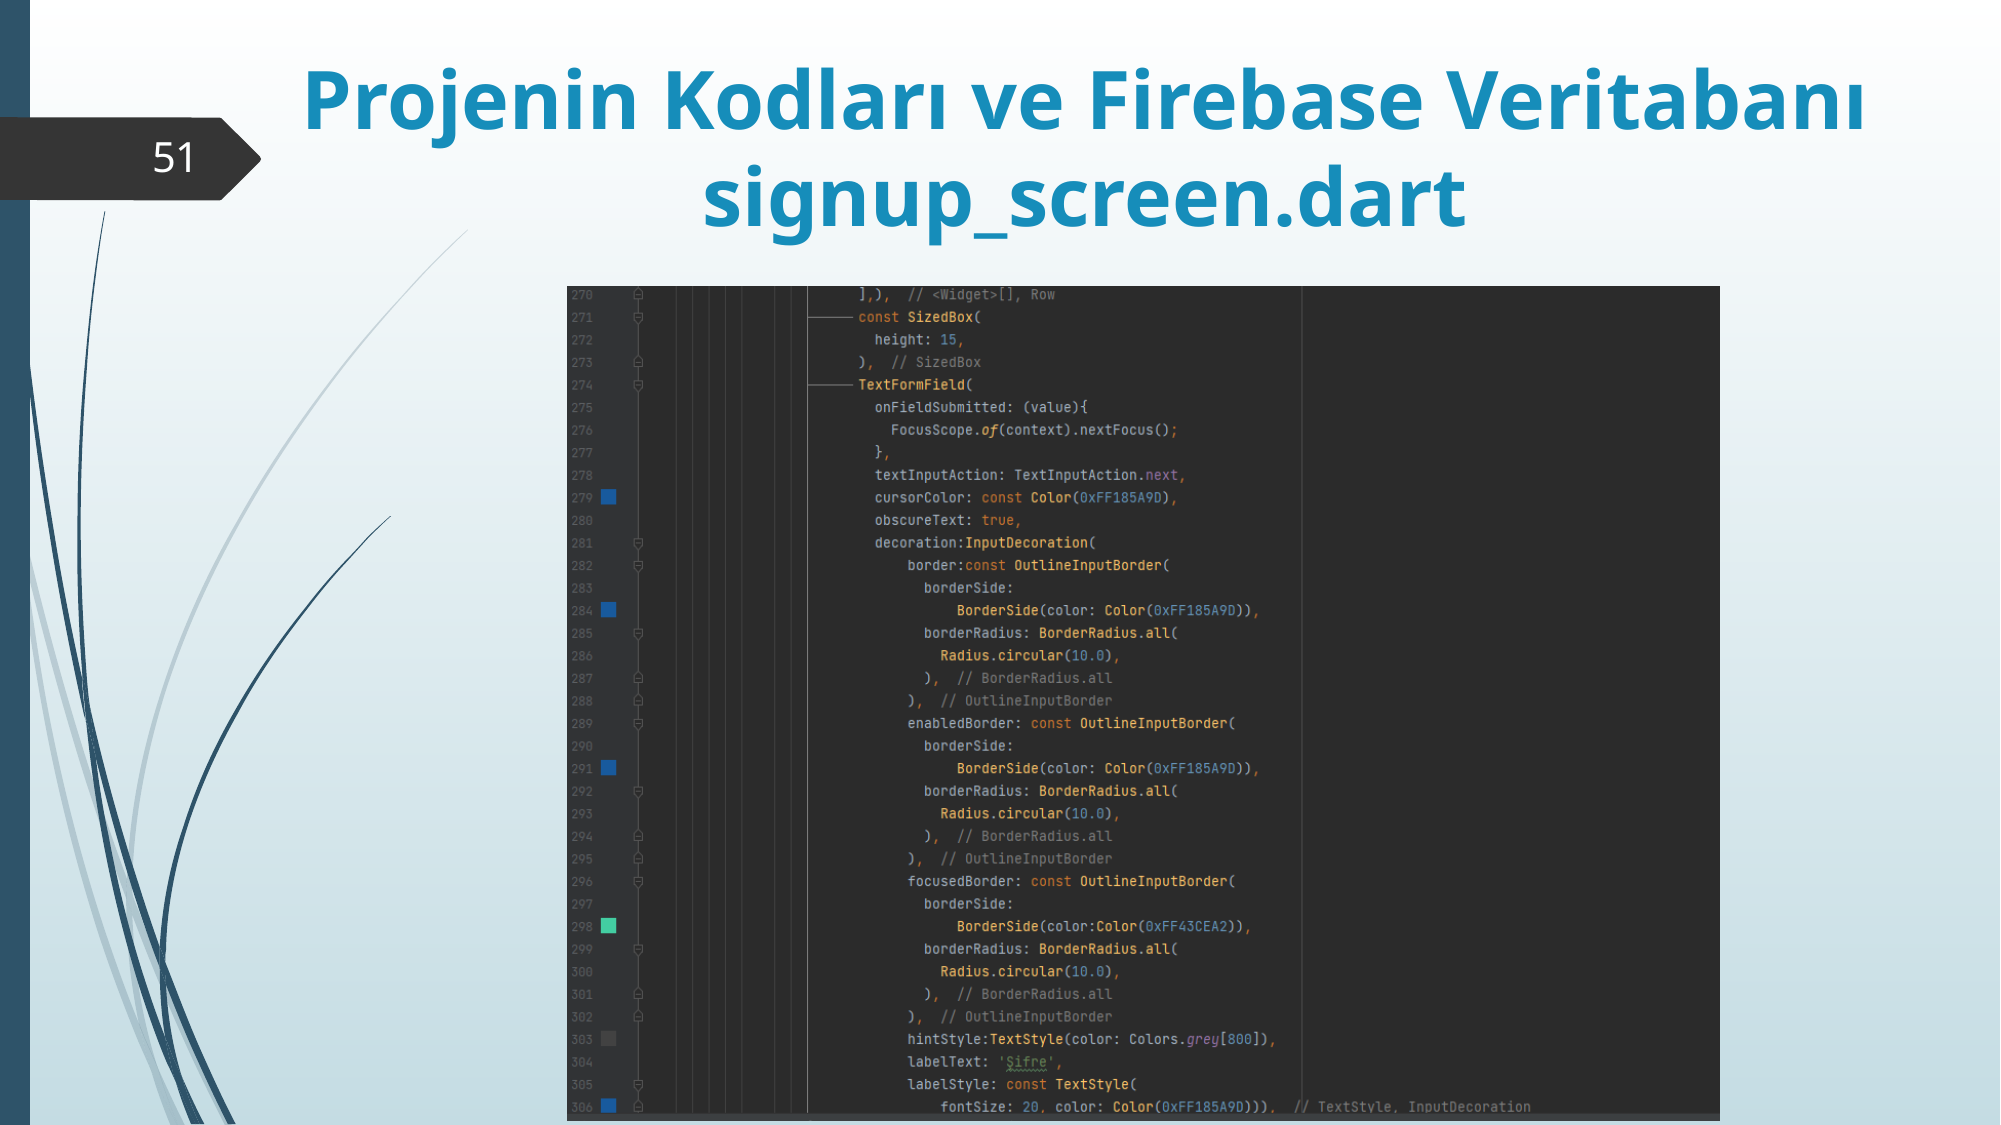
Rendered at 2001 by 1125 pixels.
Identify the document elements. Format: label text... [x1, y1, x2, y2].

slide_number 51 [87, 129, 216, 190]
title Projenin Kodları ve Firebase Veritabanı signup_screen.dart [226, 41, 1944, 251]
picture [567, 285, 1720, 1121]
